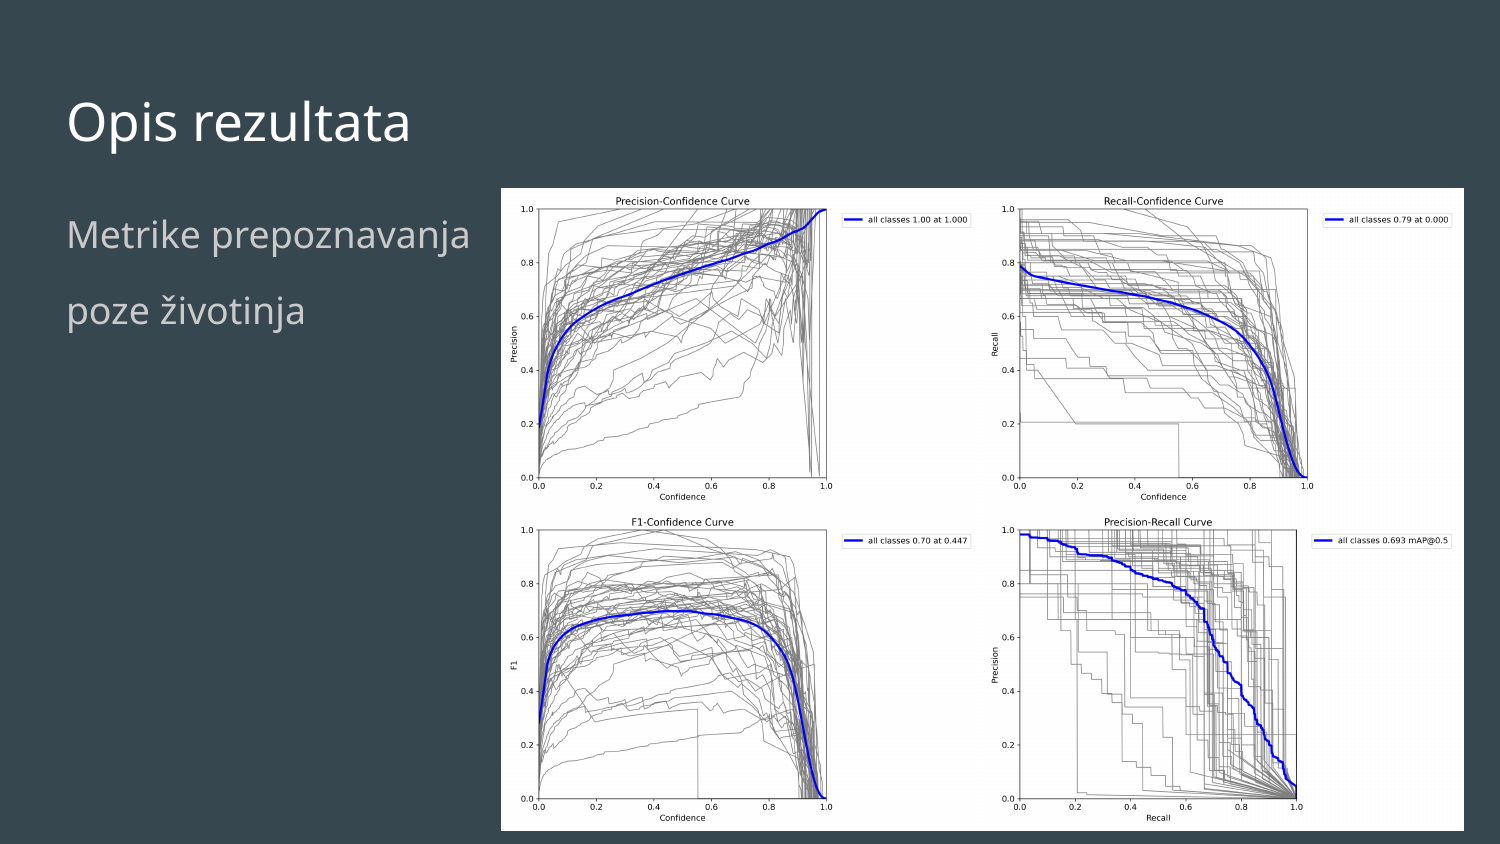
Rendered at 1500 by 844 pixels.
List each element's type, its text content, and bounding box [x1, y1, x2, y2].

list Metrike prepoznavanja poze životinja [51, 189, 499, 750]
picture [501, 188, 1464, 831]
title Opis rezultata [51, 72, 1449, 167]
